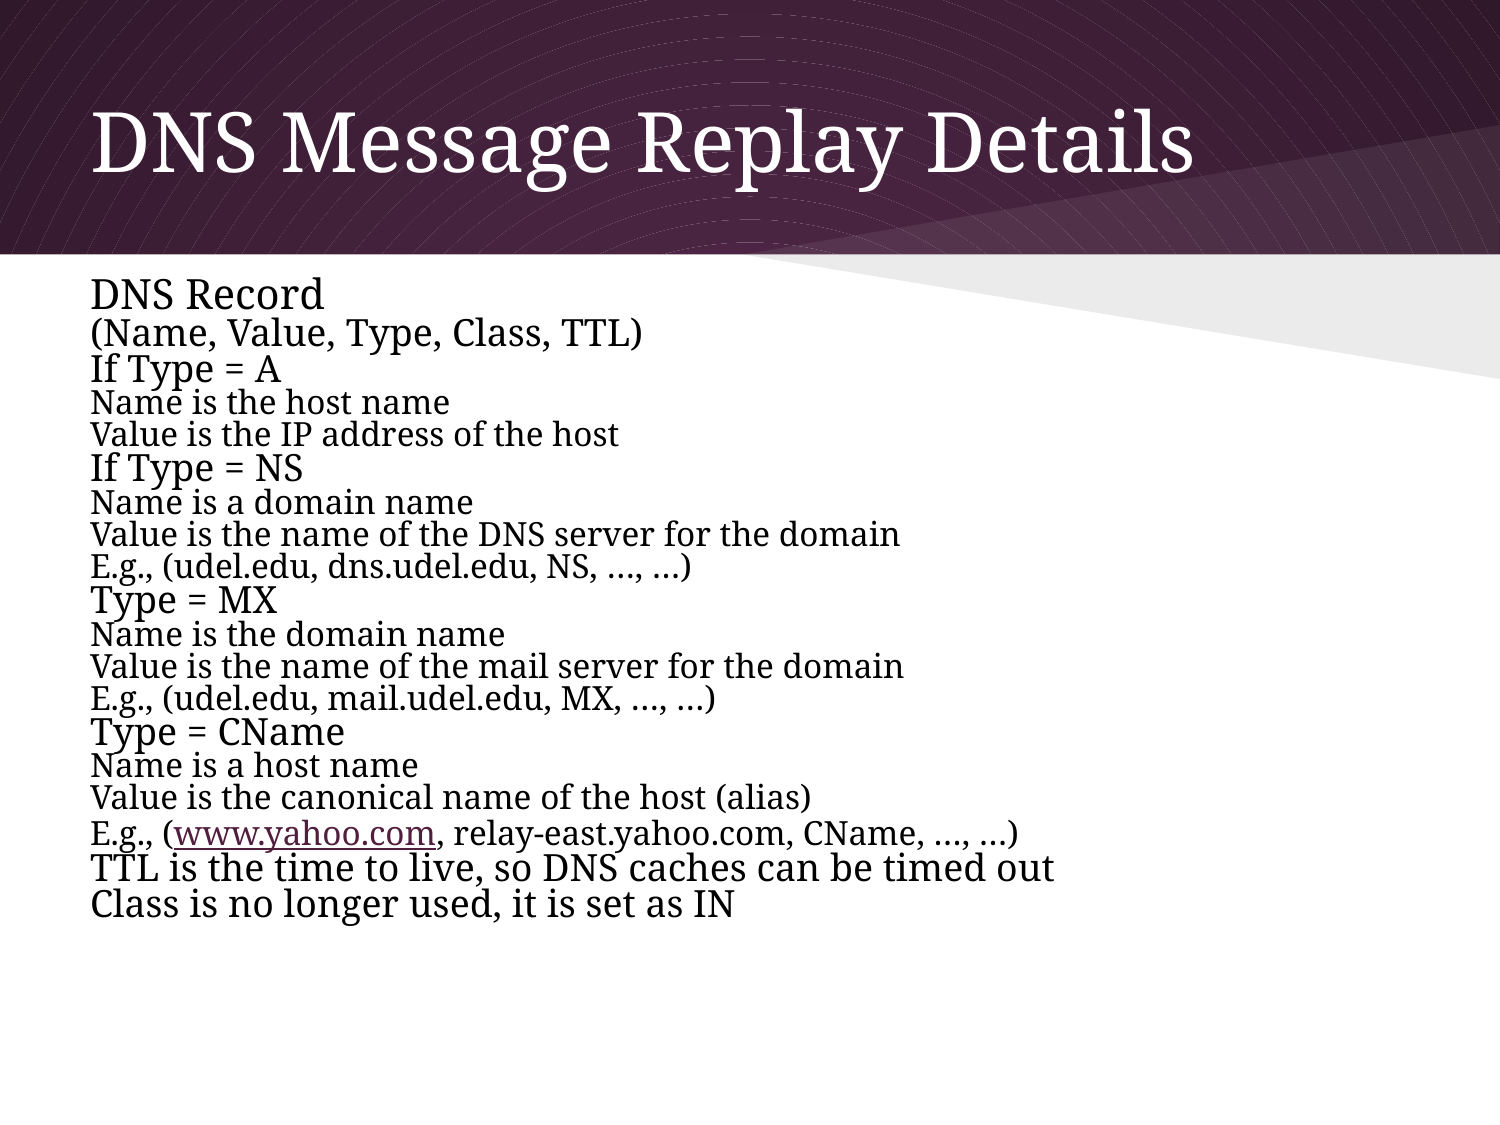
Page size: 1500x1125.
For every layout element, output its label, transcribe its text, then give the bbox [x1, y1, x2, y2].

list DNS Record (Name, Value, Type, Class, TTL) If Type = A Name is the host name Value is the IP address of the host If Type = NS Name is a domain name Value is the name of the DNS server for the domain E.g., (udel.edu, dns.udel.edu, NS, …, …) Type = MX Name is the domain name Value is the name of the mail server for the domain E.g., (udel.edu, mail.udel.edu, MX, …, …) Type = CName Name is a host name Value is the canonical name of the host (alias) E.g., (www.yahoo.com, relay-east.yahoo.com, CName, …, …) TTL is the time to live, so DNS caches can be timed out Class is no longer used, it is set as IN [75, 262, 1425, 1078]
title DNS Message Replay Details [75, 45, 1425, 233]
